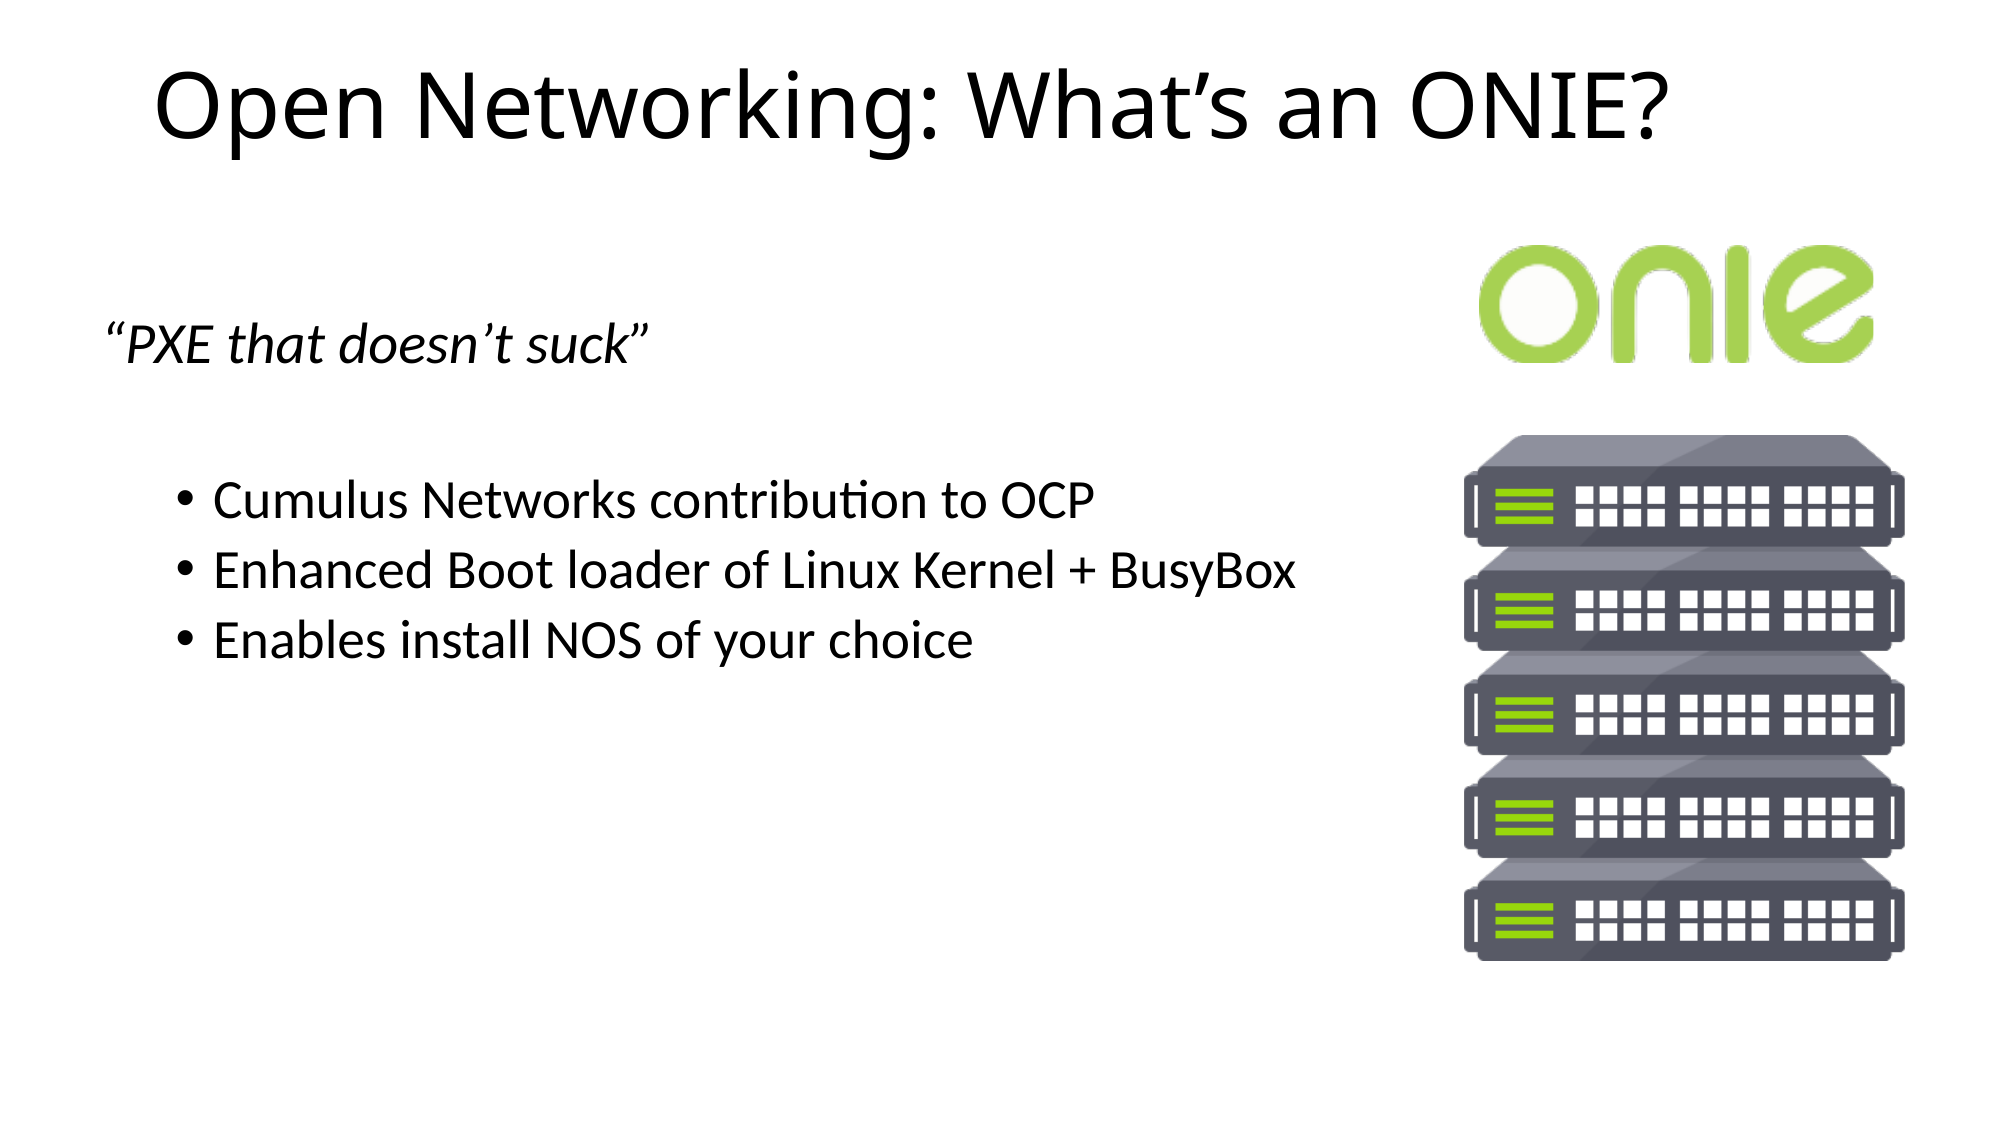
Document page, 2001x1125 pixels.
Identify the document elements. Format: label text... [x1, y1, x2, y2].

title Open Networking: What’s an ONIE? [137, 0, 1863, 218]
picture [1479, 245, 1874, 363]
list “PXE that doesn’t suck” Cumulus Networks contribution to OCP Enhanced Boot loader of Linux Kernel + BusyBox Enables install NOS of your choice [85, 305, 1448, 1125]
picture [1463, 435, 1906, 961]
